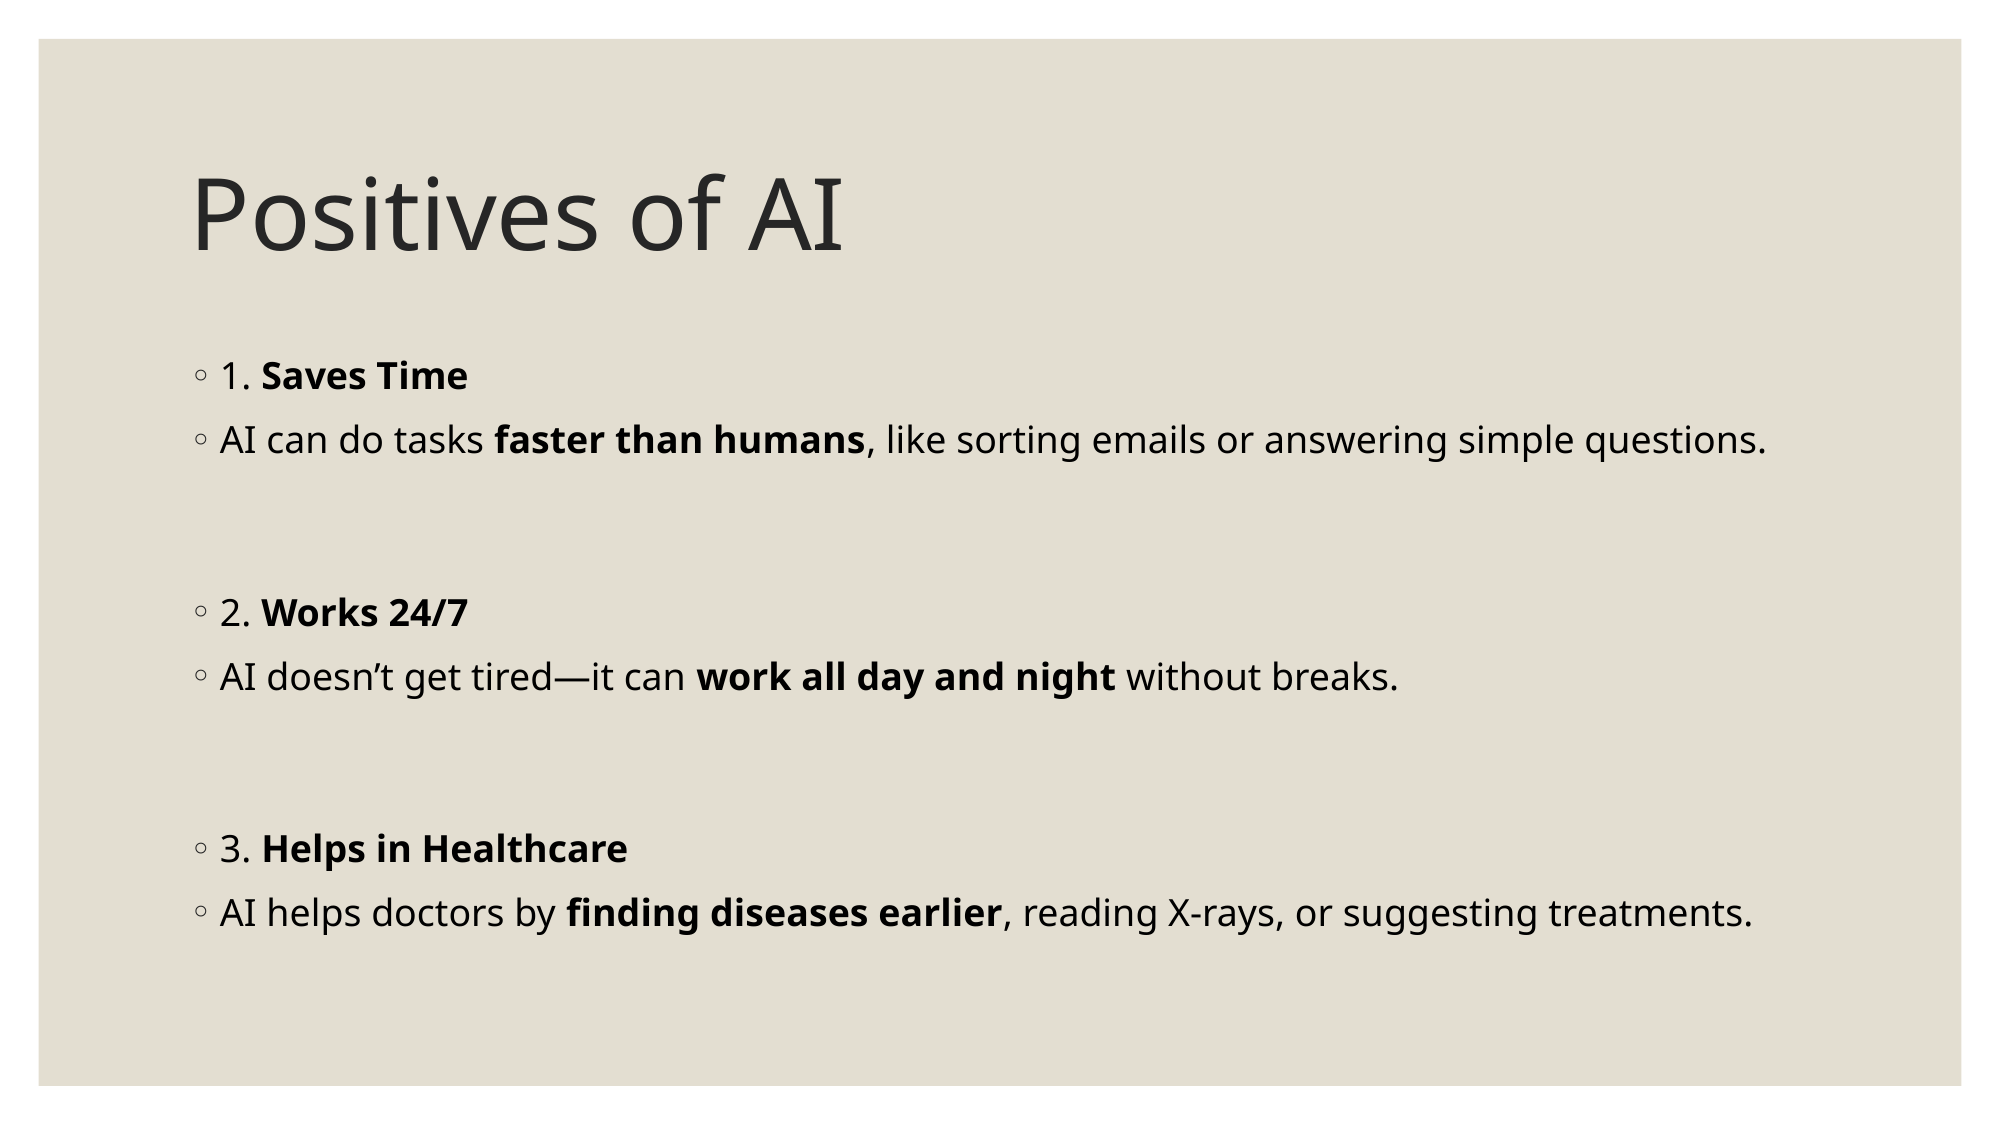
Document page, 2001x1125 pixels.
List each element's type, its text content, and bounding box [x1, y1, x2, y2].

title Positives of AI [174, 105, 1825, 331]
list 1. Saves Time AI can do tasks faster than humans, like sorting emails or answering simple questions. 2. Works 24/7 AI doesn’t get tired—it can work all day and night without breaks. 3. Helps in Healthcare AI helps doctors by finding diseases earlier, reading X-rays, or suggesting treatments. [174, 345, 1825, 990]
